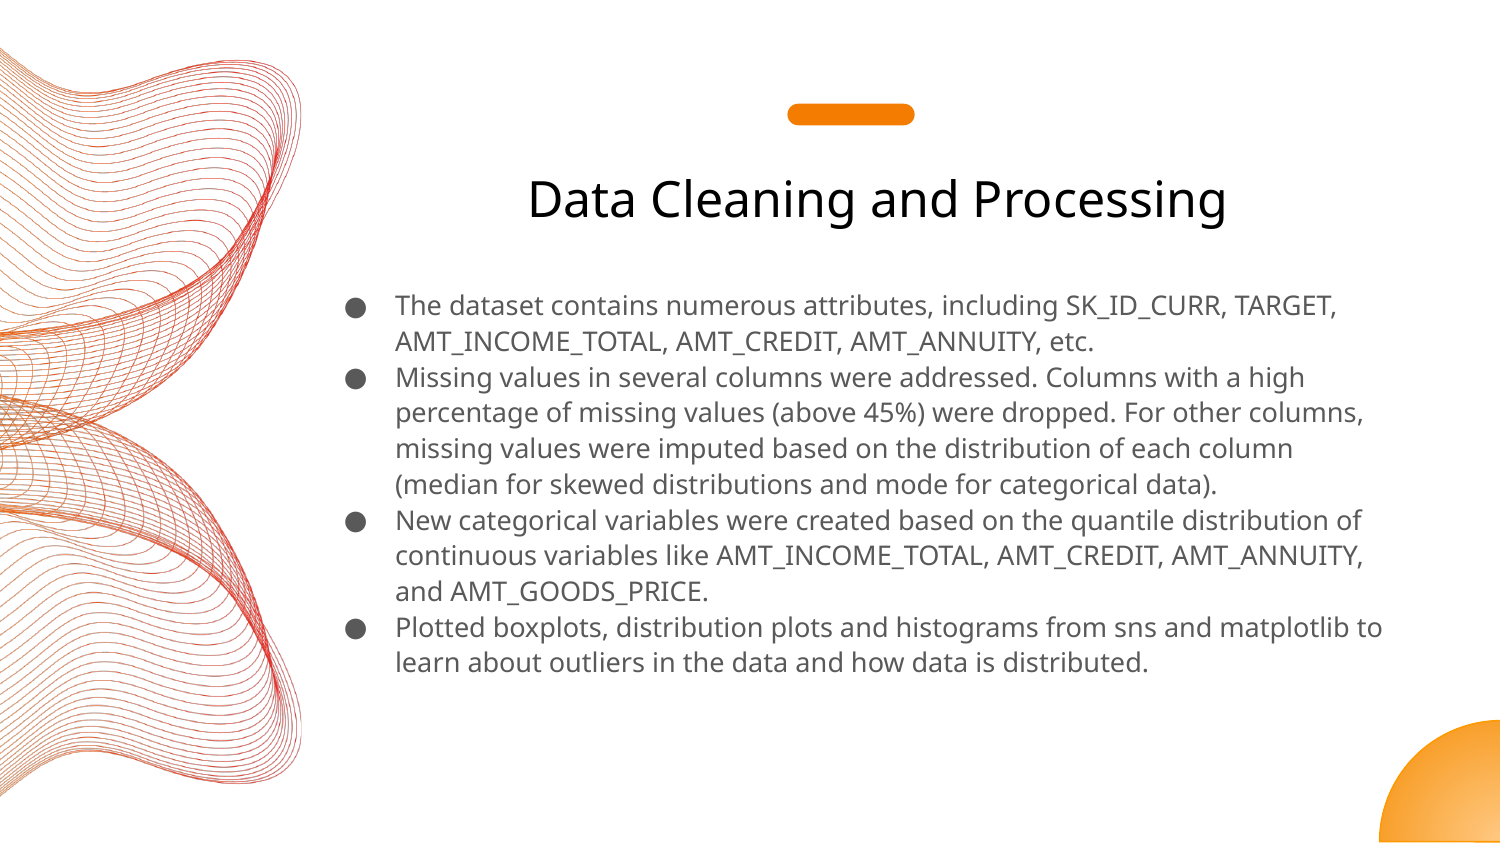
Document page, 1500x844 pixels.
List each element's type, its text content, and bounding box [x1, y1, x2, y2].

title Data Cleaning and Processing [512, 144, 1251, 252]
picture [0, 0, 302, 844]
subtitle The dataset contains numerous attributes, including SK_ID_CURR, TARGET, AMT_INCOME_TOTAL, AMT_CREDIT, AMT_ANNUITY, etc. Missing values in several columns were addressed. Columns with a high percentage of missing values (above 45%) were dropped. For other columns, missing values were imputed based on the distribution of each column (median for skewed distributions and mode for categorical data). New categorical variables were created based on the quantile distribution of continuous variables like AMT_INCOME_TOTAL, AMT_CREDIT, AMT_ANNUITY, and AMT_GOODS_PRICE. Plotted boxplots, distribution plots and histograms from sns and matplotlib to learn about outliers in the data and how data is distributed. [304, 270, 1419, 721]
